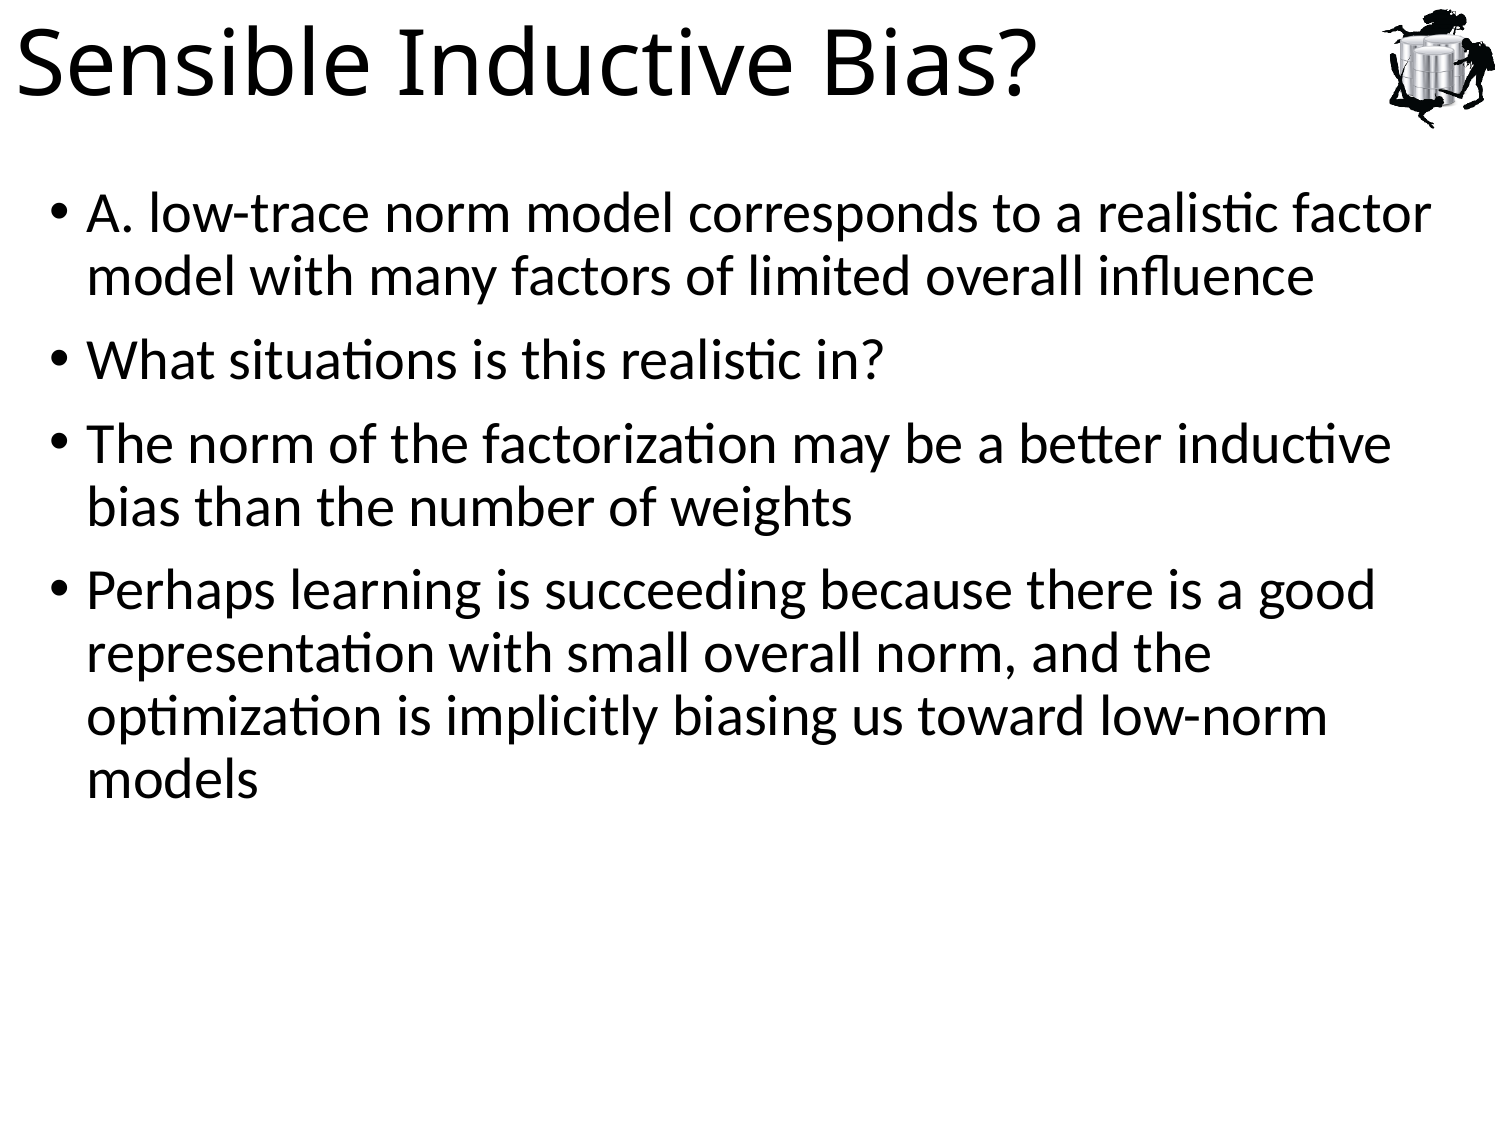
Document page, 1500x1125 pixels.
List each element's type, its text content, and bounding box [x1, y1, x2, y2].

list A. low-trace norm model corresponds to a realistic factor model with many factors of limited overall influence What situations is this realistic in? The norm of the factorization may be a better inductive bias than the number of weights Perhaps learning is succeeding because there is a good representation with small overall norm, and the optimization is implicitly biasing us toward low-norm models [34, 174, 1482, 1014]
title Sensible Inductive Bias? [0, 0, 1377, 131]
picture [1377, 5, 1498, 131]
